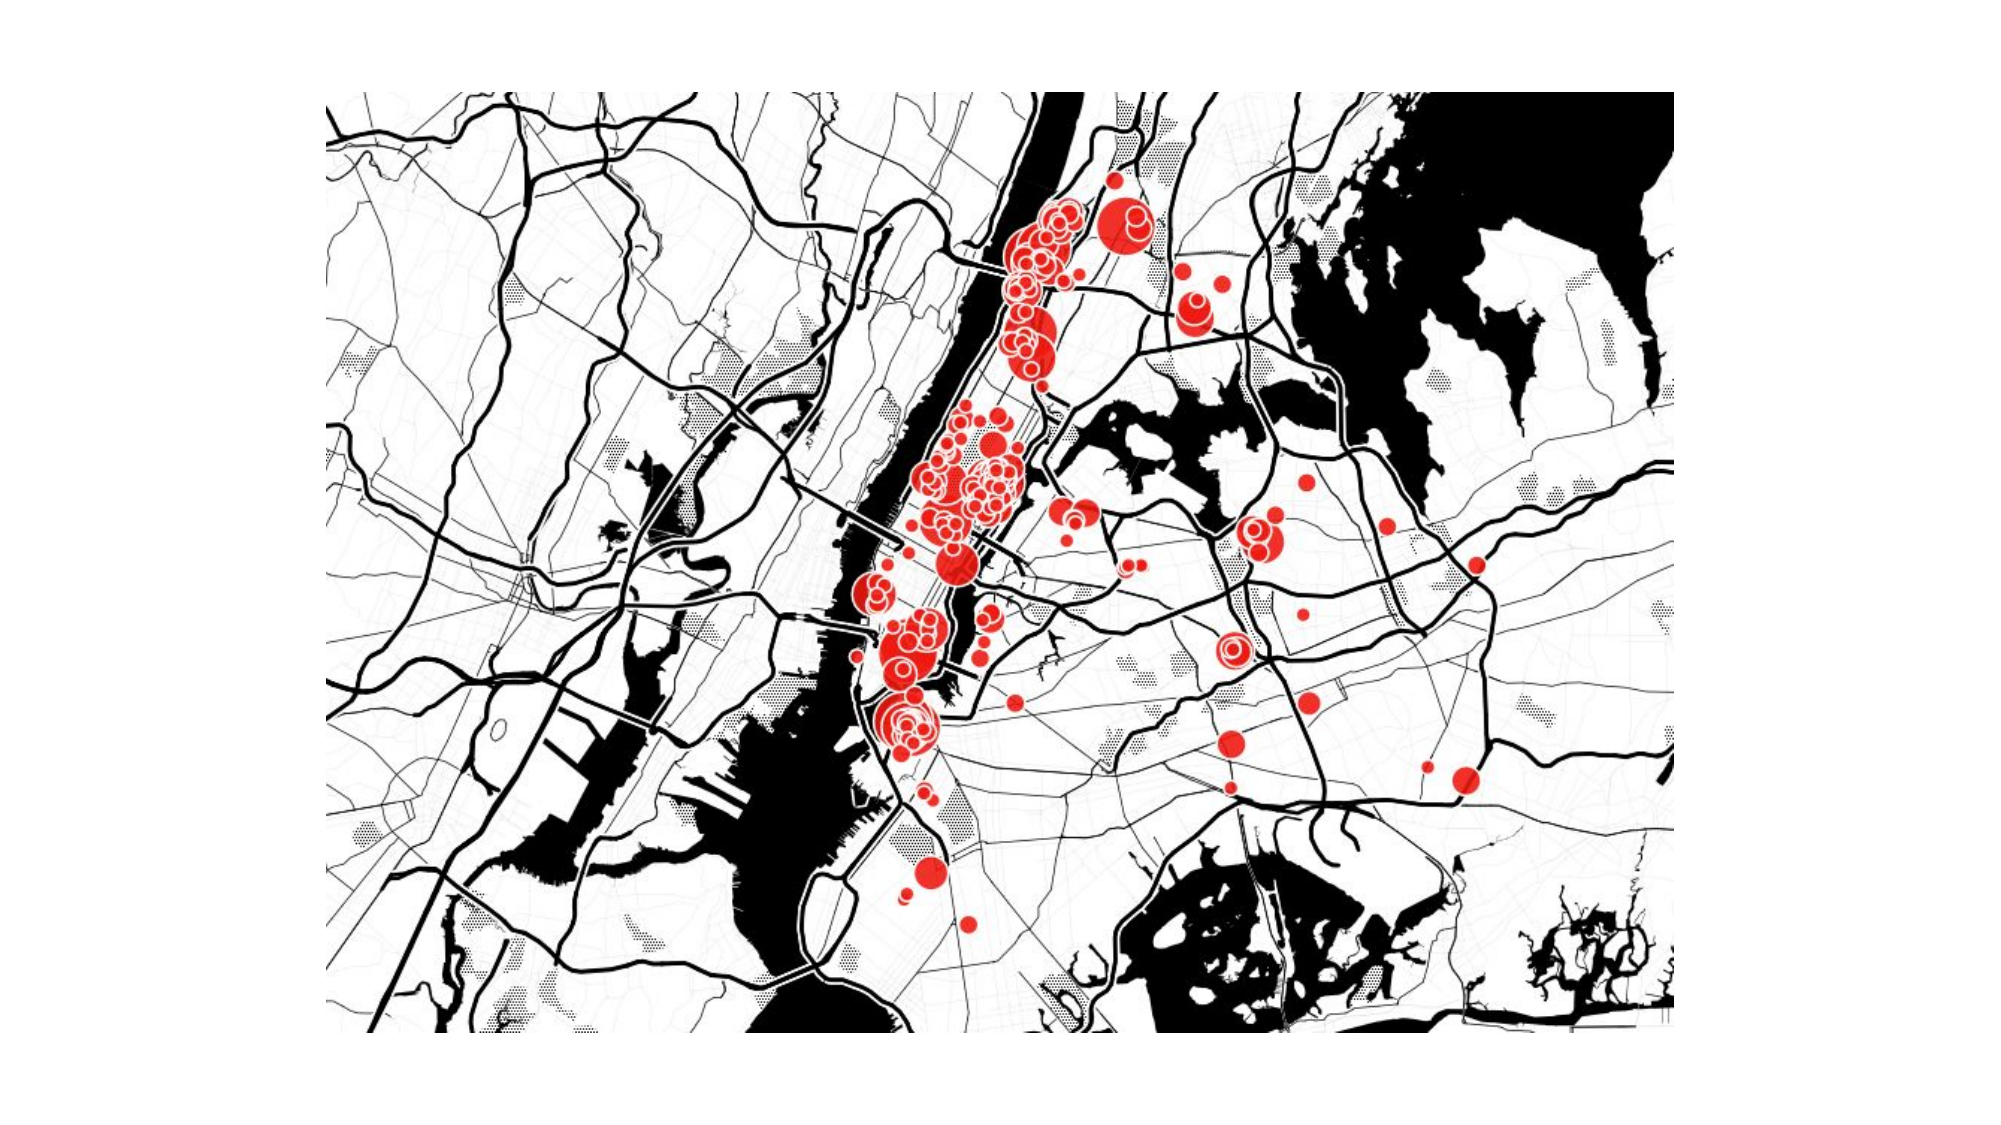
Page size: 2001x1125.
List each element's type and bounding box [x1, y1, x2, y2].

list [326, 92, 1674, 1033]
